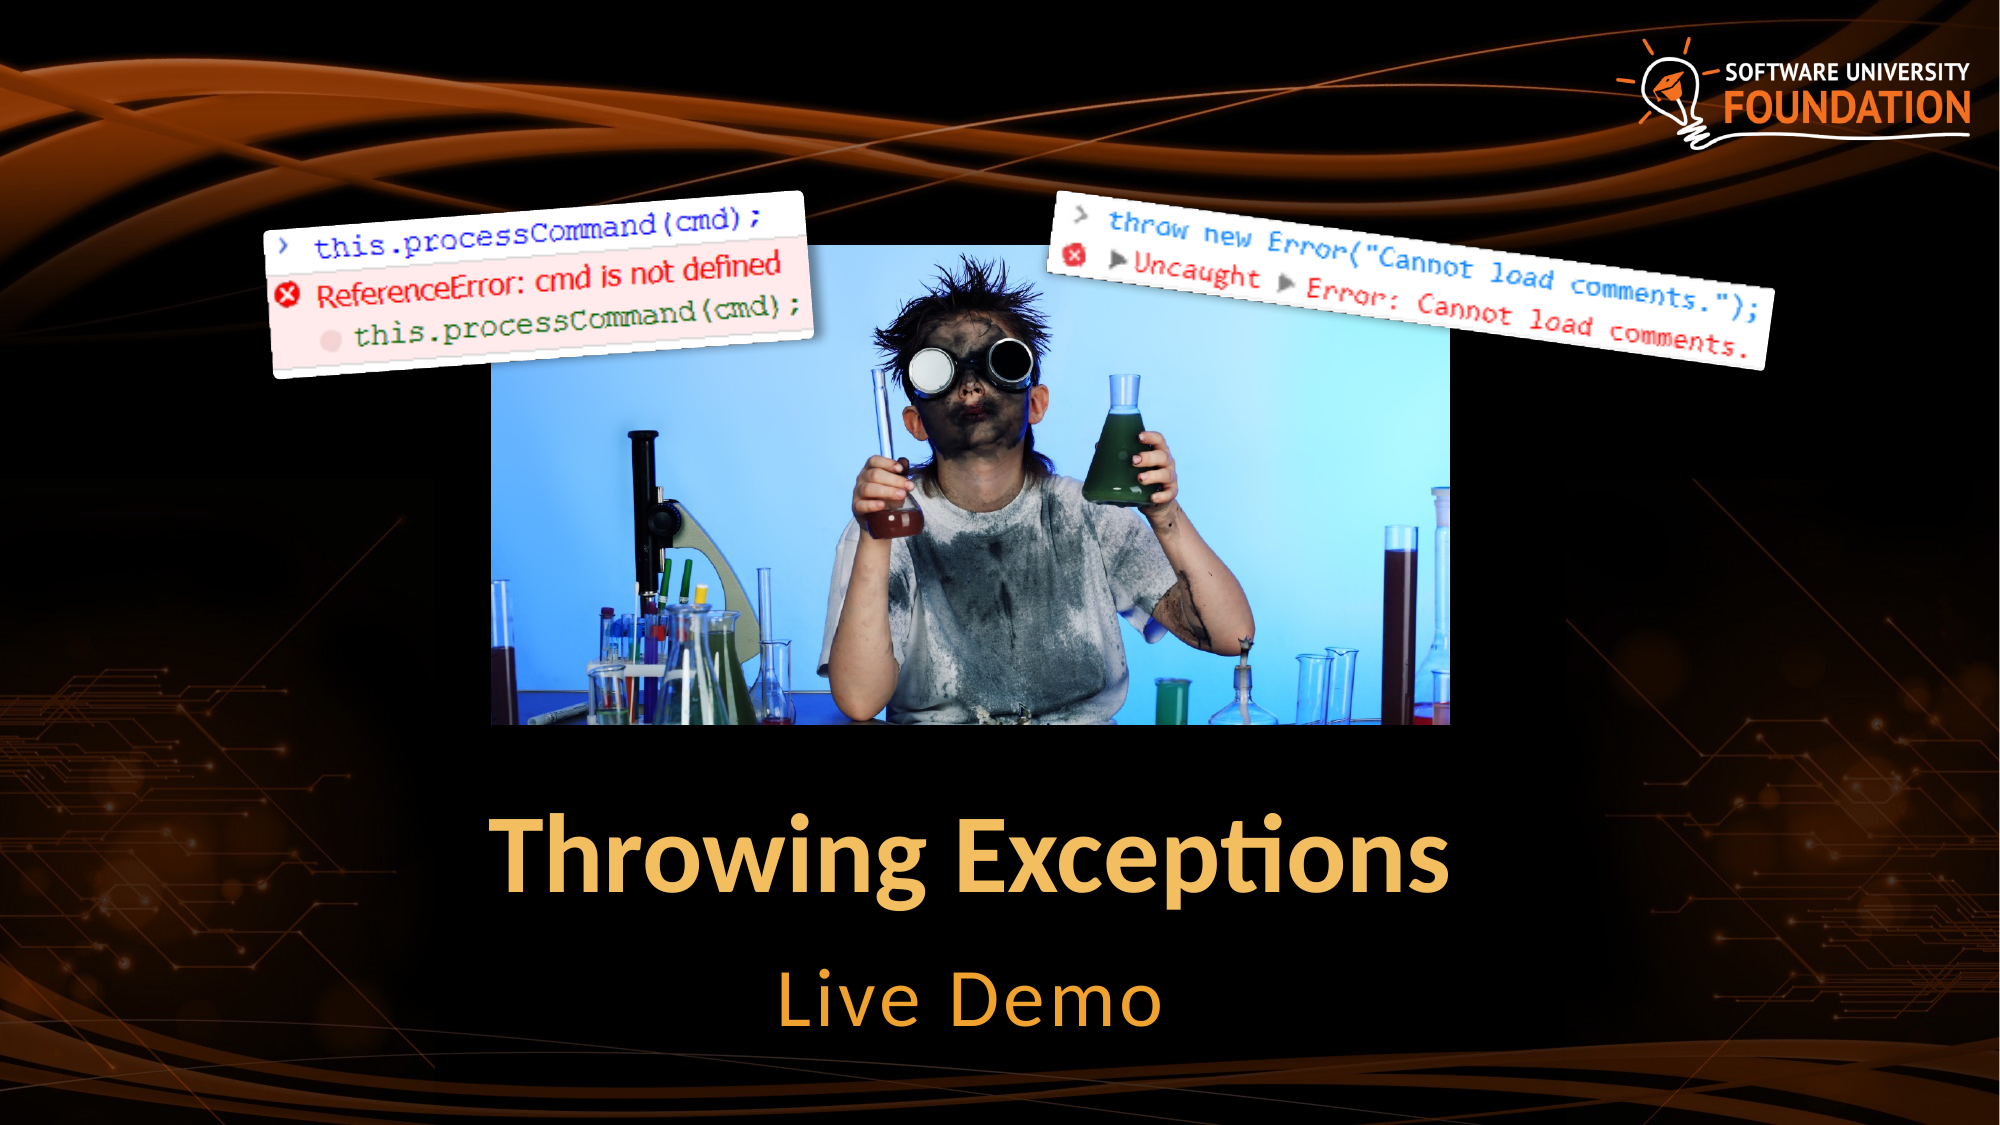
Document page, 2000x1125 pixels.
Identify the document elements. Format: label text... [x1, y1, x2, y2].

title Throwing Exceptions [237, 787, 1704, 923]
picture [0, 0, 2000, 1125]
subtitle Live Demo [237, 932, 1704, 1050]
